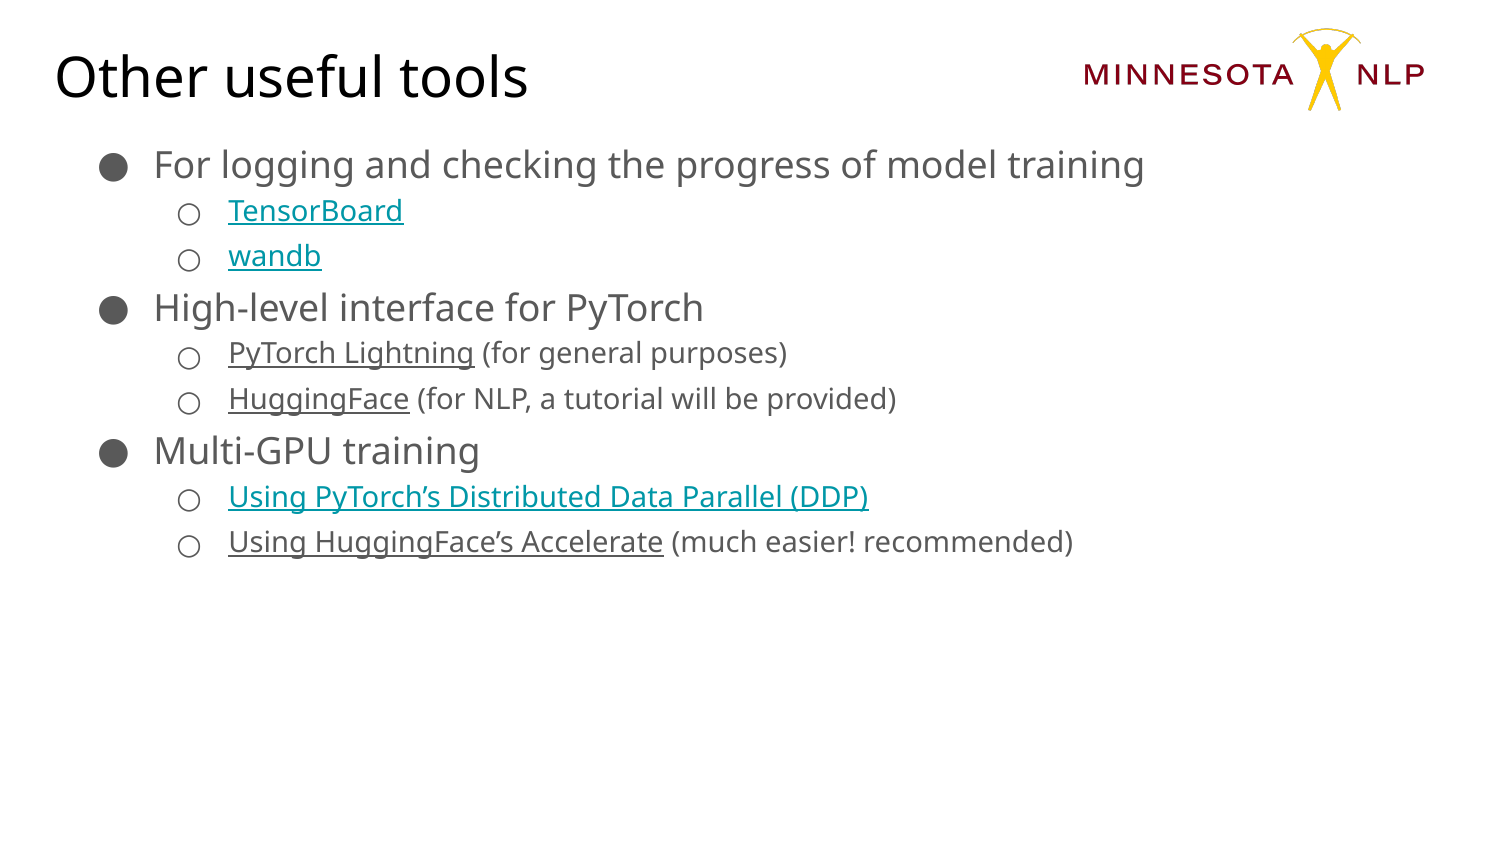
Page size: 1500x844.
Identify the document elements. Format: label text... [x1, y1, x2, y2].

text_box Other useful tools [39, 31, 1002, 124]
list For logging and checking the progress of model training TensorBoard wandb High-level interface for PyTorch PyTorch Lightning (for general purposes) HuggingFace (for NLP, a tutorial will be provided) Multi-GPU training Using PyTorch’s Distributed Data Parallel (DDP) Using HuggingFace’s Accelerate (much easier! recommended) [63, 124, 1462, 839]
picture [1007, 0, 1500, 153]
